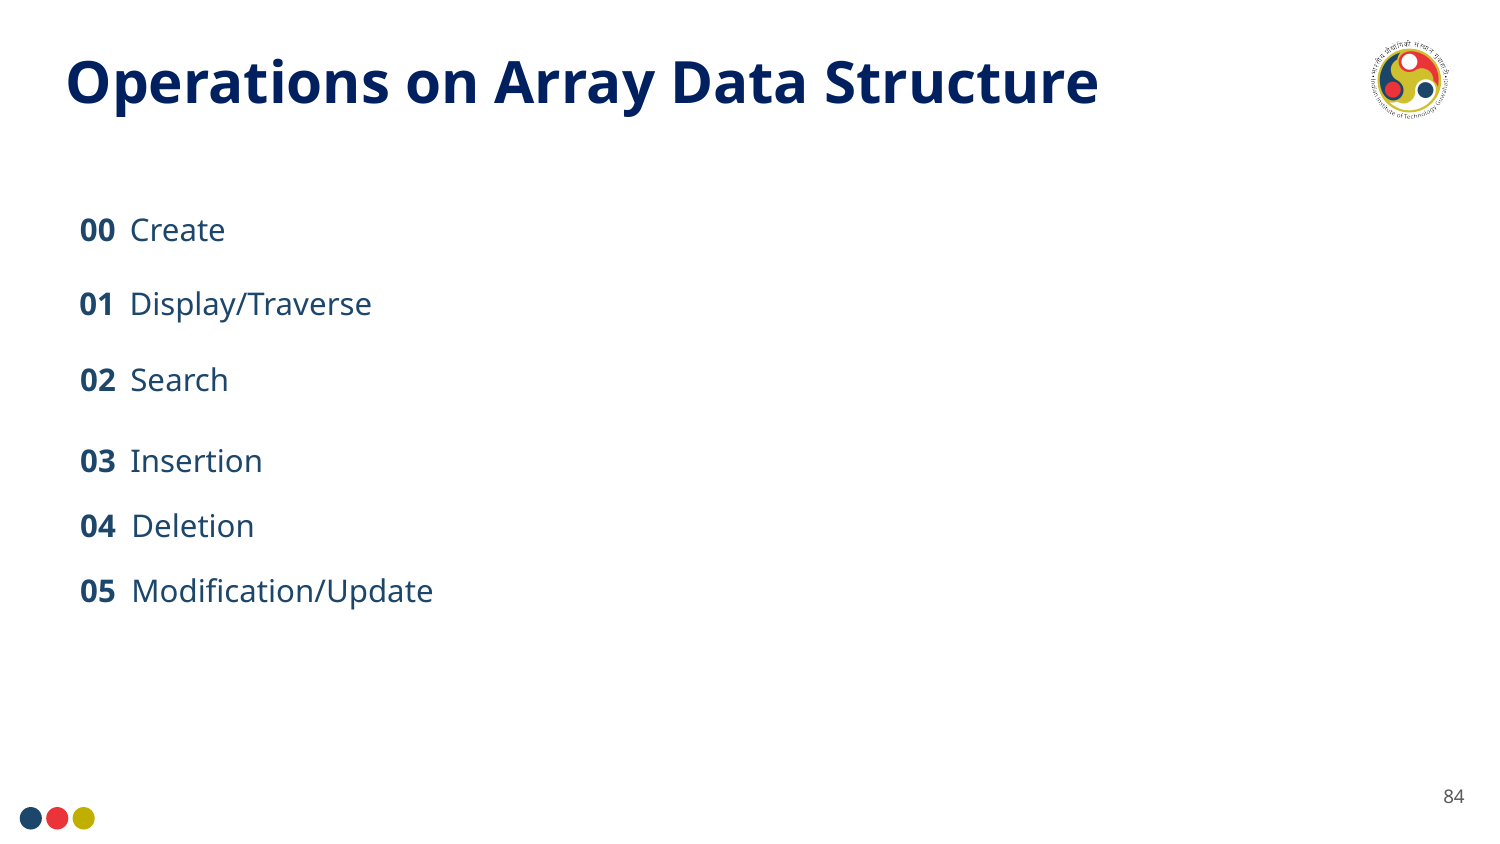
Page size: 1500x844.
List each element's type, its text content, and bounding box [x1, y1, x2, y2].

text_box Create [130, 204, 776, 253]
text_box Operations on Array Data Structure [51, 38, 1449, 132]
text_box 04 [67, 501, 129, 550]
text_box Modification/Update [131, 565, 756, 614]
text_box Display/Traverse [129, 278, 776, 327]
text_box 05 [67, 565, 129, 614]
text_box 01 [66, 278, 128, 327]
text_box Insertion [130, 436, 755, 485]
text_box Search [130, 354, 777, 403]
text_box 03 [67, 436, 129, 485]
text_box Deletion [131, 501, 756, 550]
slide_number 84 [1389, 764, 1480, 830]
text_box 02 [67, 354, 129, 403]
text_box 00 [67, 204, 129, 253]
